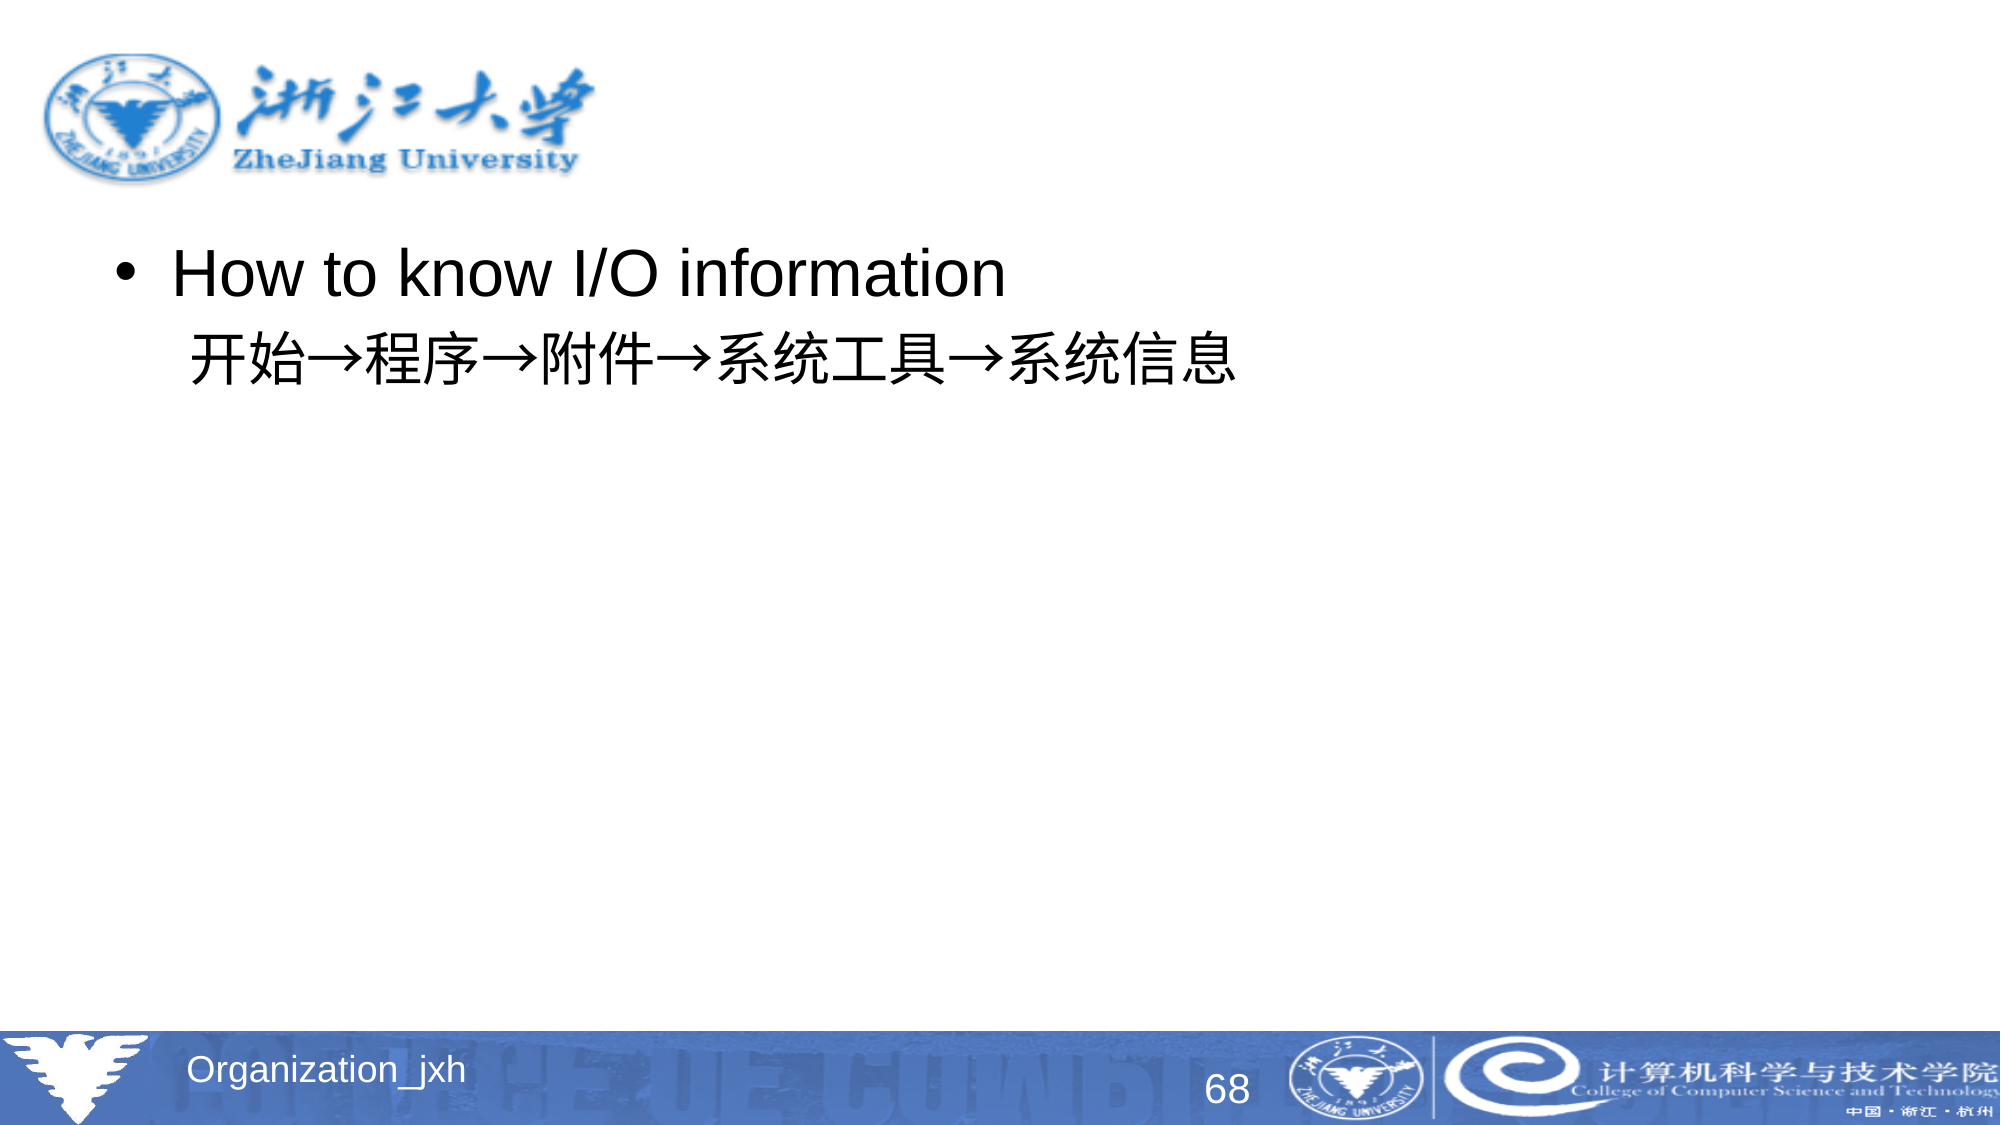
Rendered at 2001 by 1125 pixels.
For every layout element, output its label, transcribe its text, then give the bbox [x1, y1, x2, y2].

picture [31, 46, 604, 188]
list How to know I/O information 开始→程序→附件→系统工具→系统信息 [99, 222, 1901, 1006]
picture [0, 1031, 2000, 1125]
